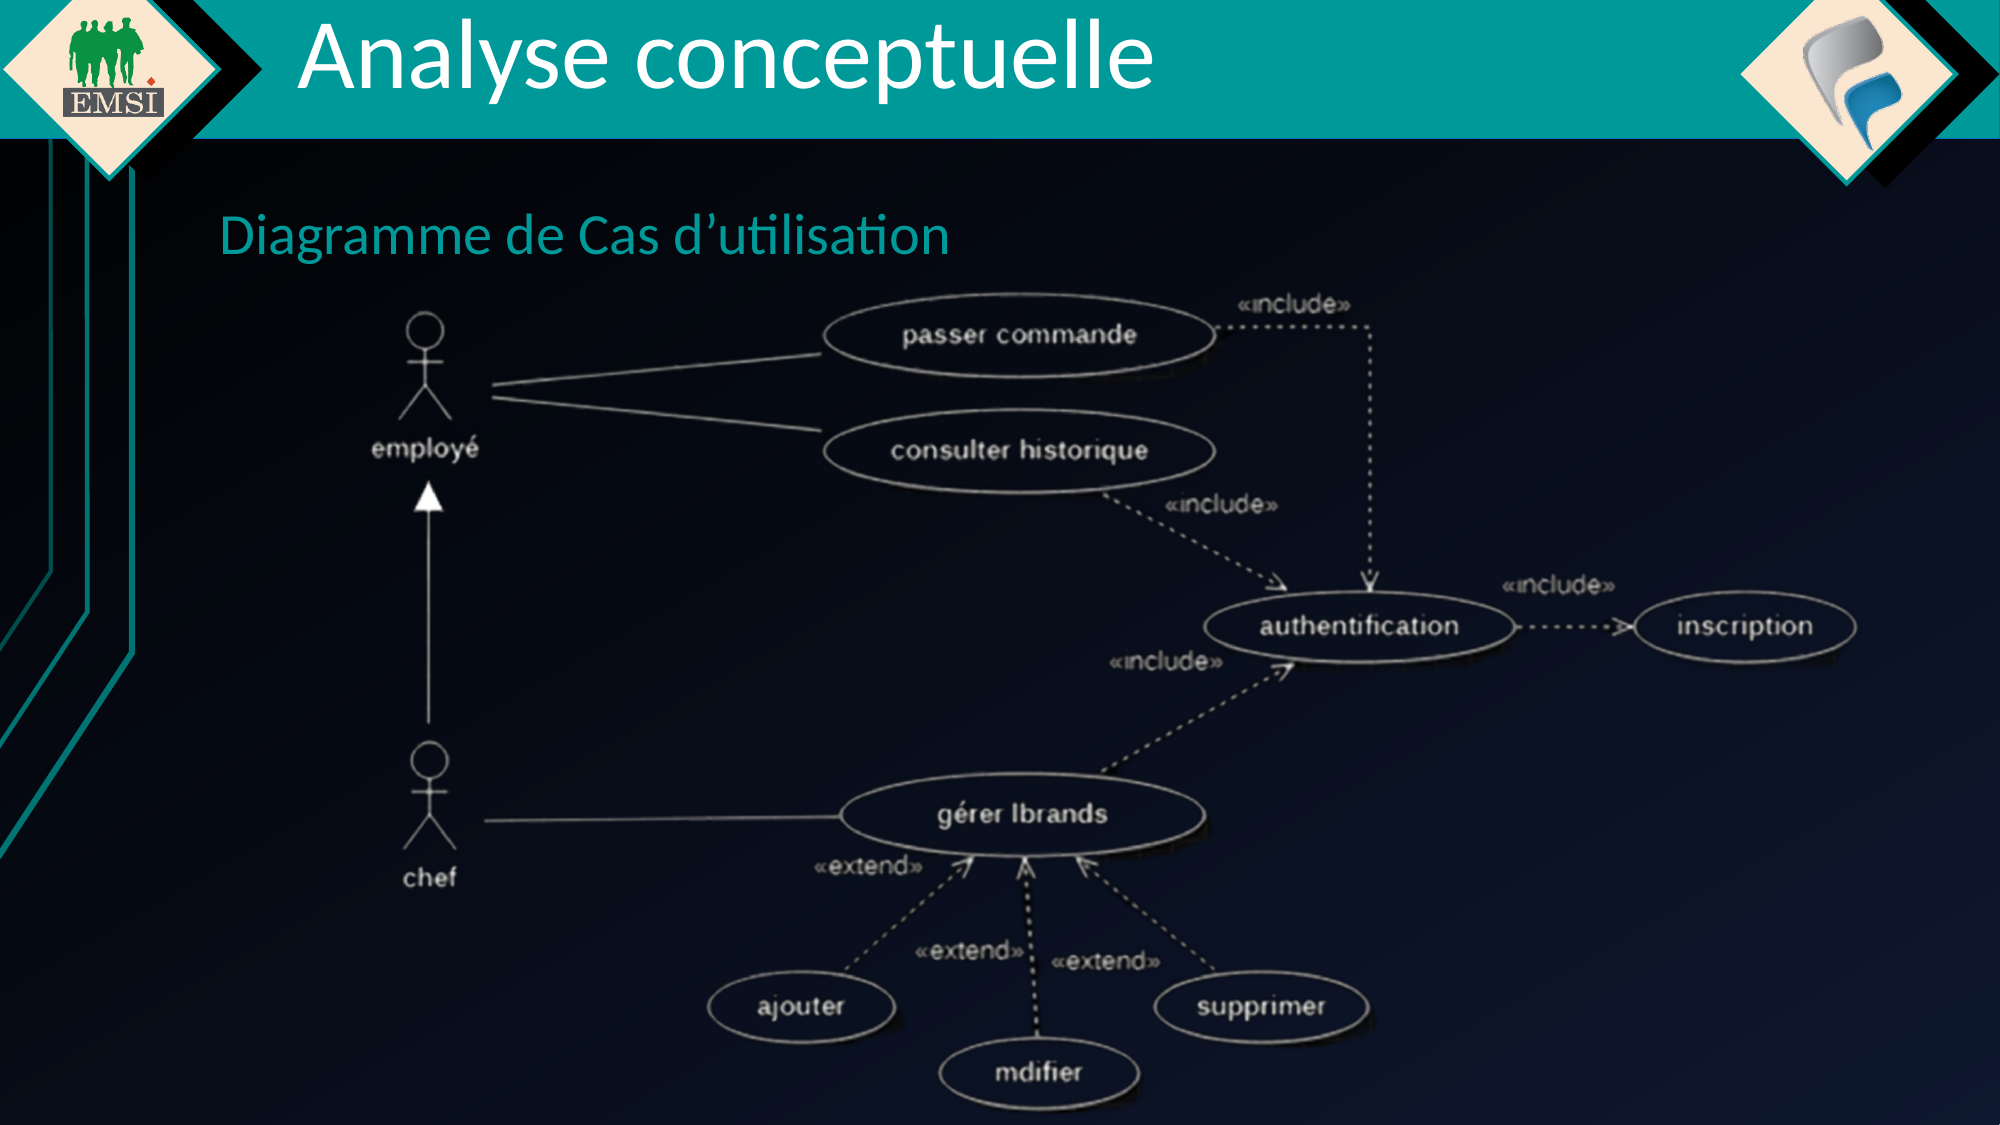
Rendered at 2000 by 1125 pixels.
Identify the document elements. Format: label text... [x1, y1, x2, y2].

picture [49, 15, 178, 123]
text_box Analyse conceptuelle [282, 0, 1172, 117]
text_box Diagramme de Cas d’utilisation [204, 188, 966, 274]
text_box [271, 0, 1726, 139]
picture [332, 240, 1876, 1125]
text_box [0, 0, 263, 184]
picture [1728, 0, 1992, 221]
